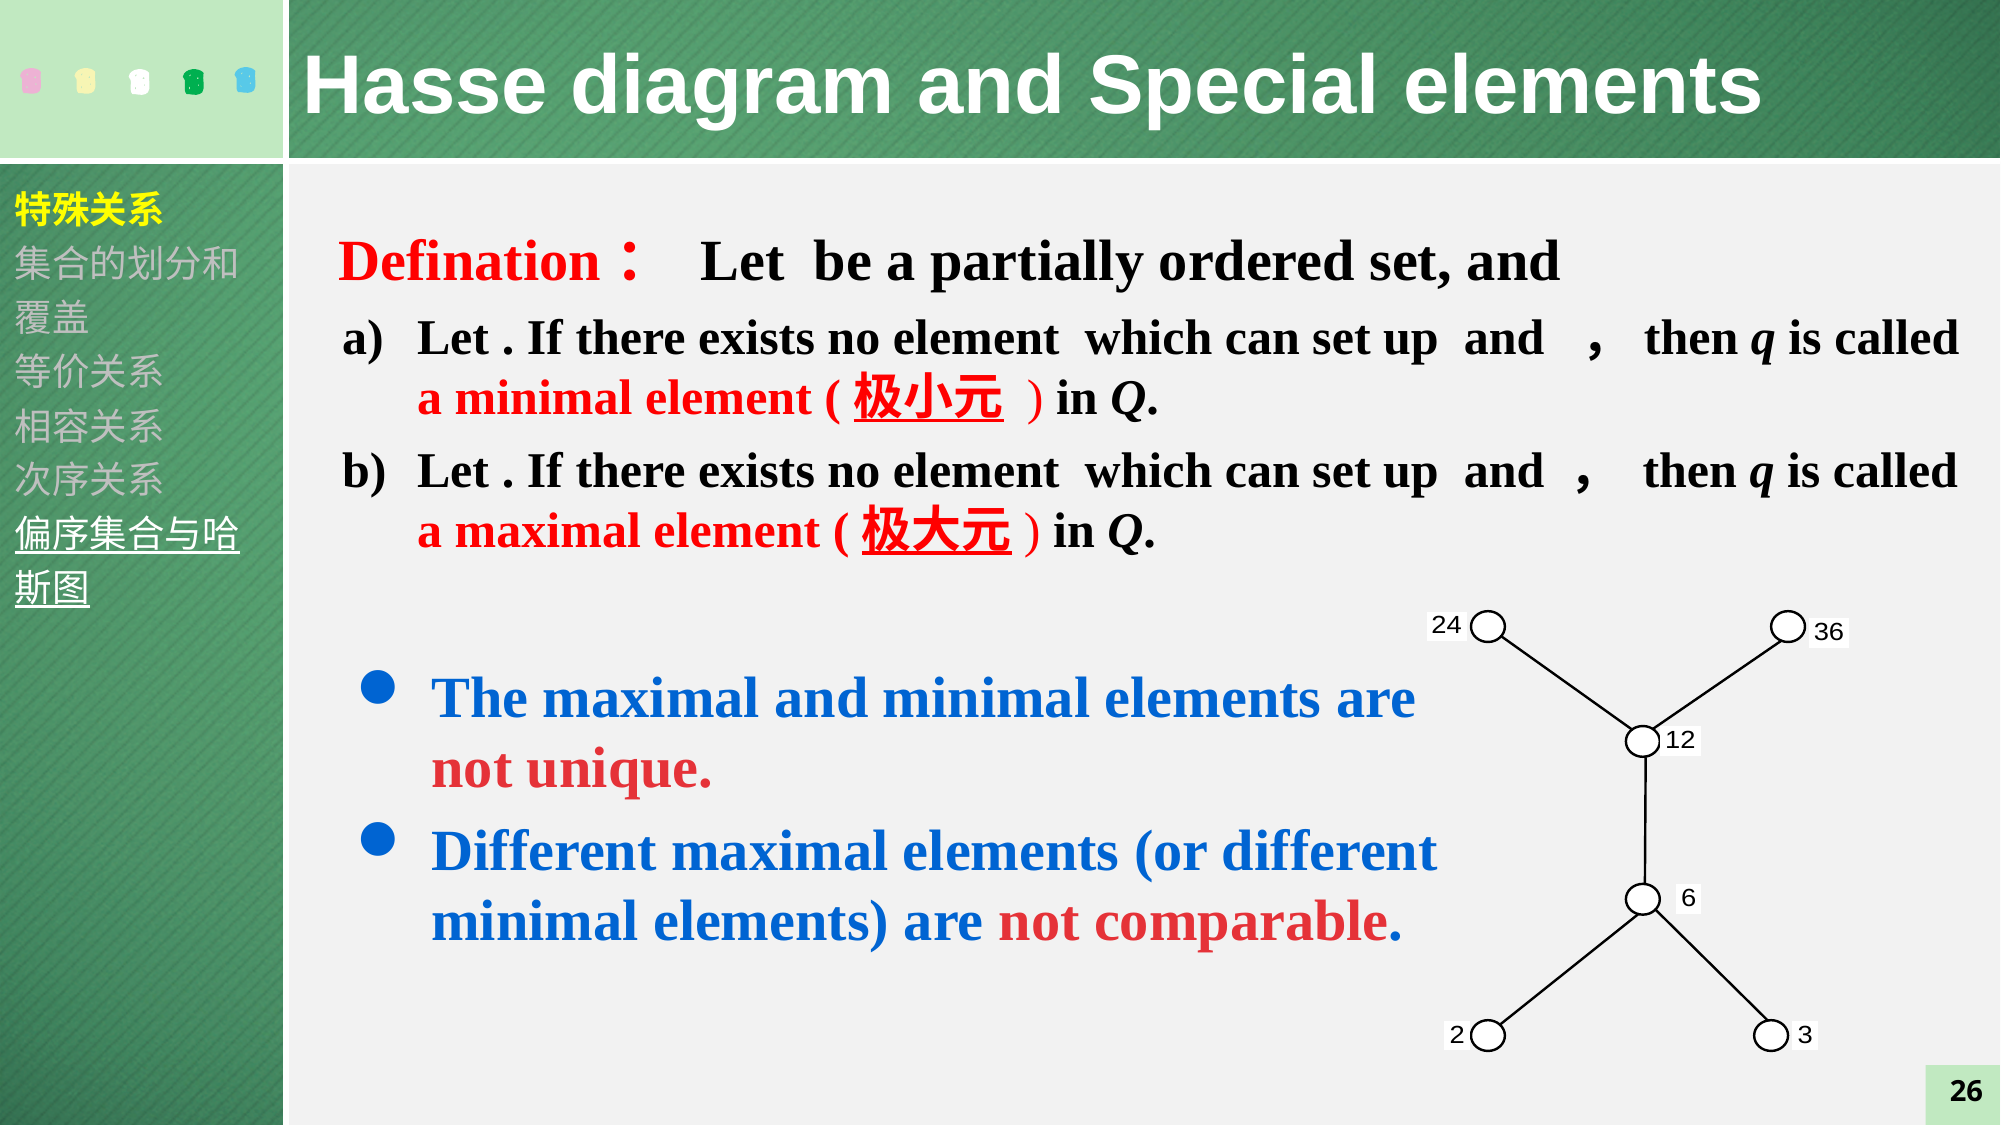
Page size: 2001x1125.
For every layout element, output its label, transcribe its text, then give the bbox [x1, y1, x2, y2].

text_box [19, 65, 258, 95]
picture [1413, 597, 1867, 1066]
text_box The maximal and minimal elements are not unique. Different maximal elements (or different minimal elements) are not comparable. [341, 651, 1413, 960]
text_box Hasse diagram and Special elements [288, 22, 1981, 138]
picture [0, 164, 283, 1125]
picture [289, 0, 2000, 158]
slide_number 26 [1925, 1065, 2000, 1125]
text_box 特殊关系 集合的划分和覆盖 等价关系 相容关系 次序关系 偏序集合与哈斯图 [0, 170, 277, 725]
